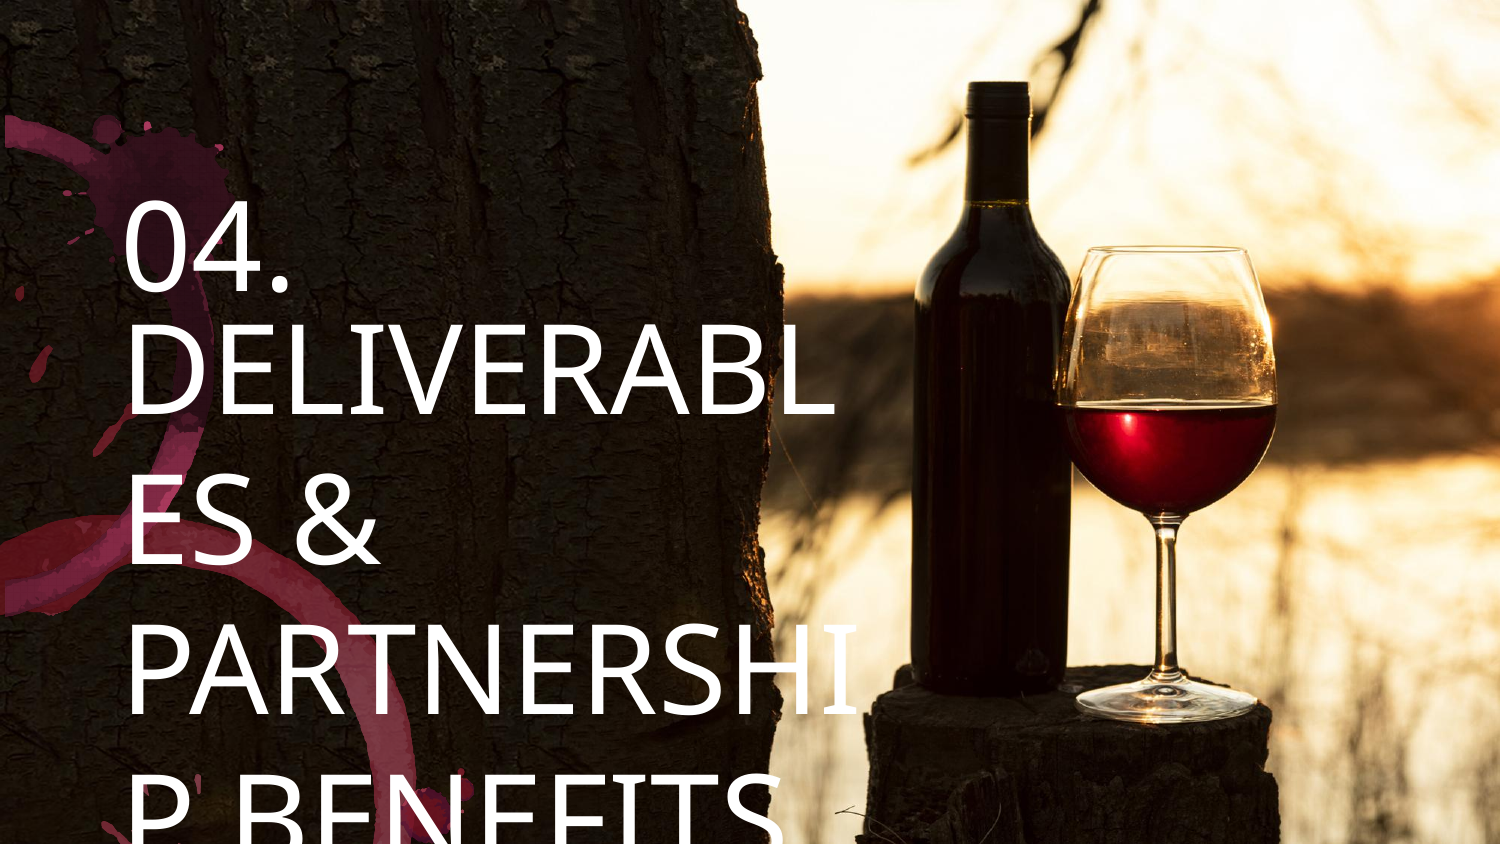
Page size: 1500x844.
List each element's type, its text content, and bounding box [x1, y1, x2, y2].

title DELIVERABLES & PARTNERSHIP BENEFITS [105, 274, 916, 743]
picture [0, 0, 1500, 844]
title 04. [105, 142, 494, 274]
